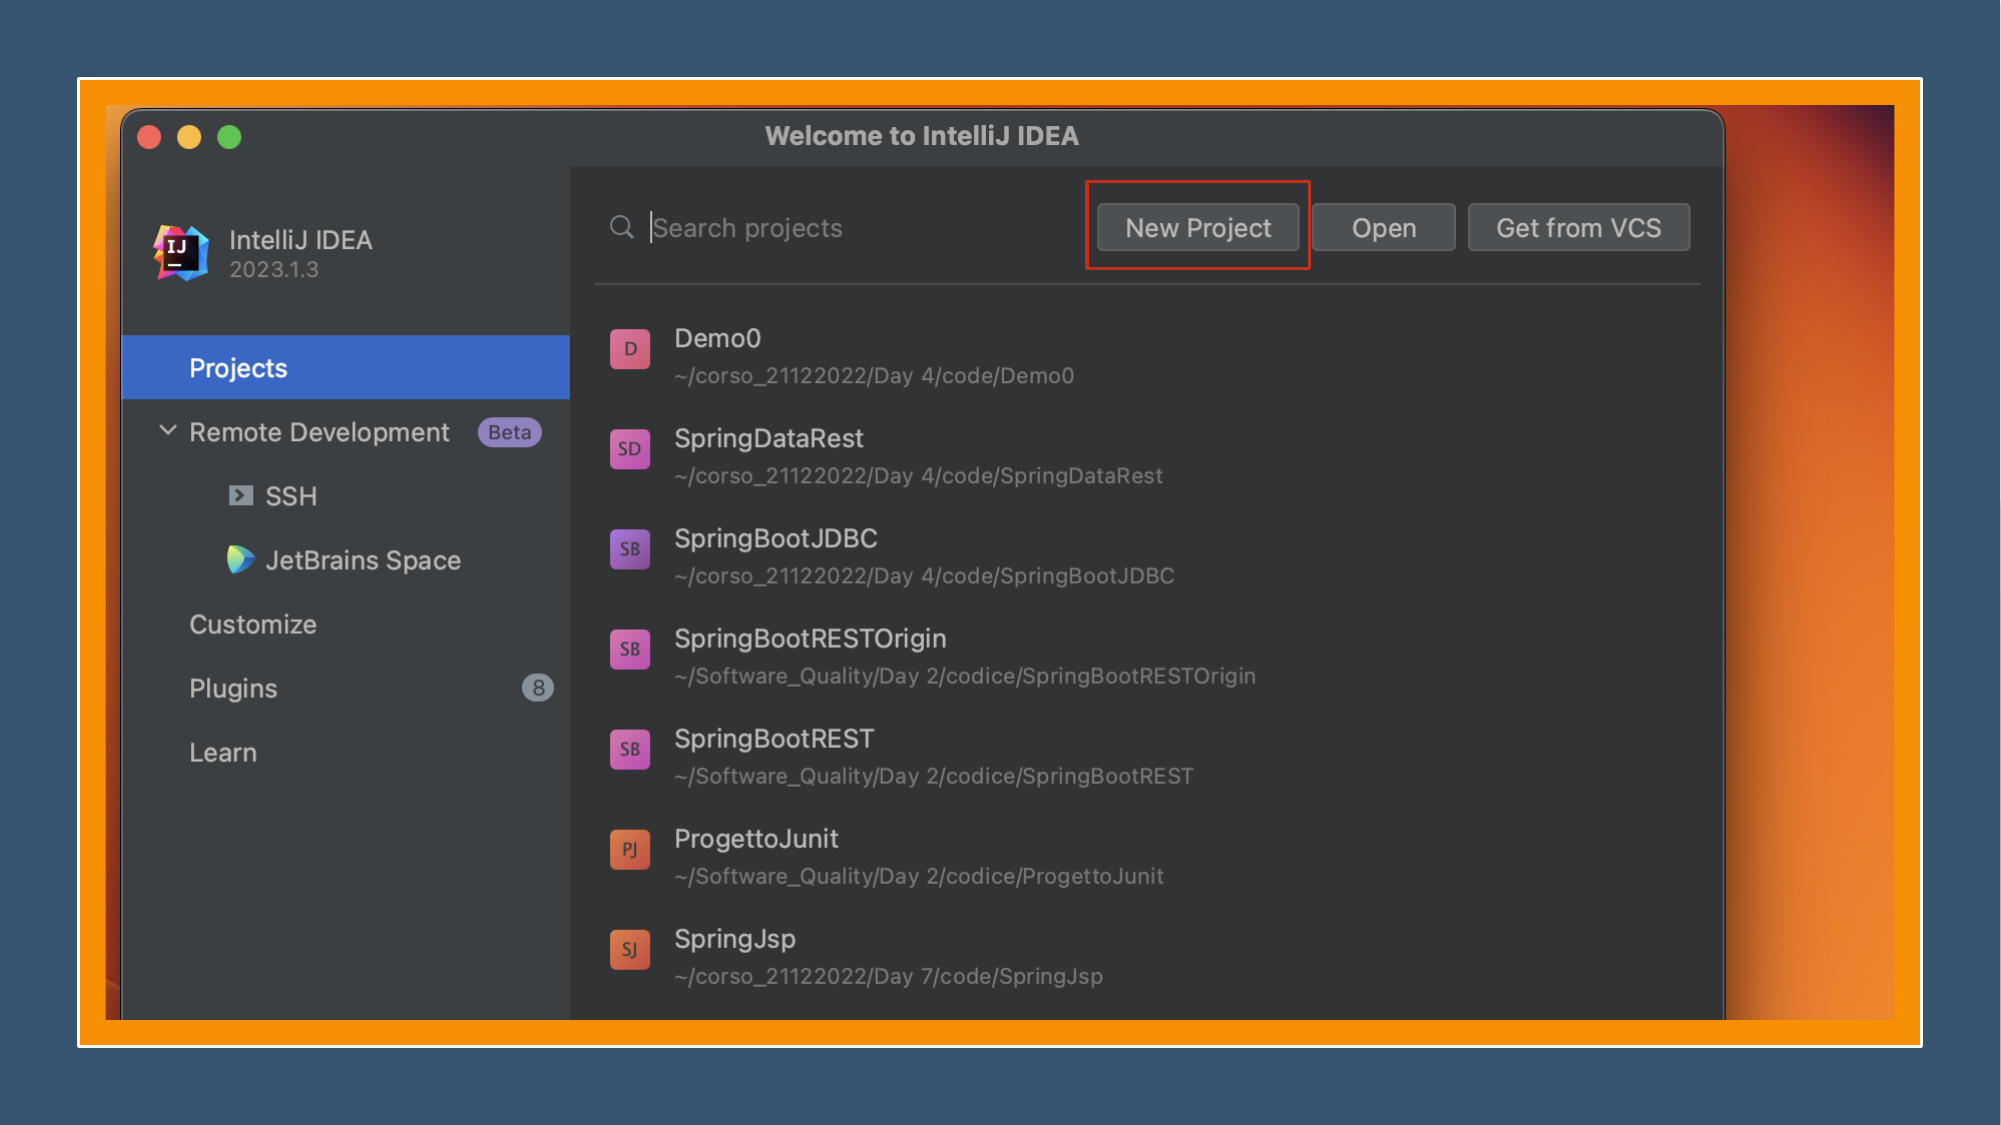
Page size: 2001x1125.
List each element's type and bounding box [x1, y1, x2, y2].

text_box [0, 0, 2000, 1125]
picture [104, 104, 1895, 1020]
